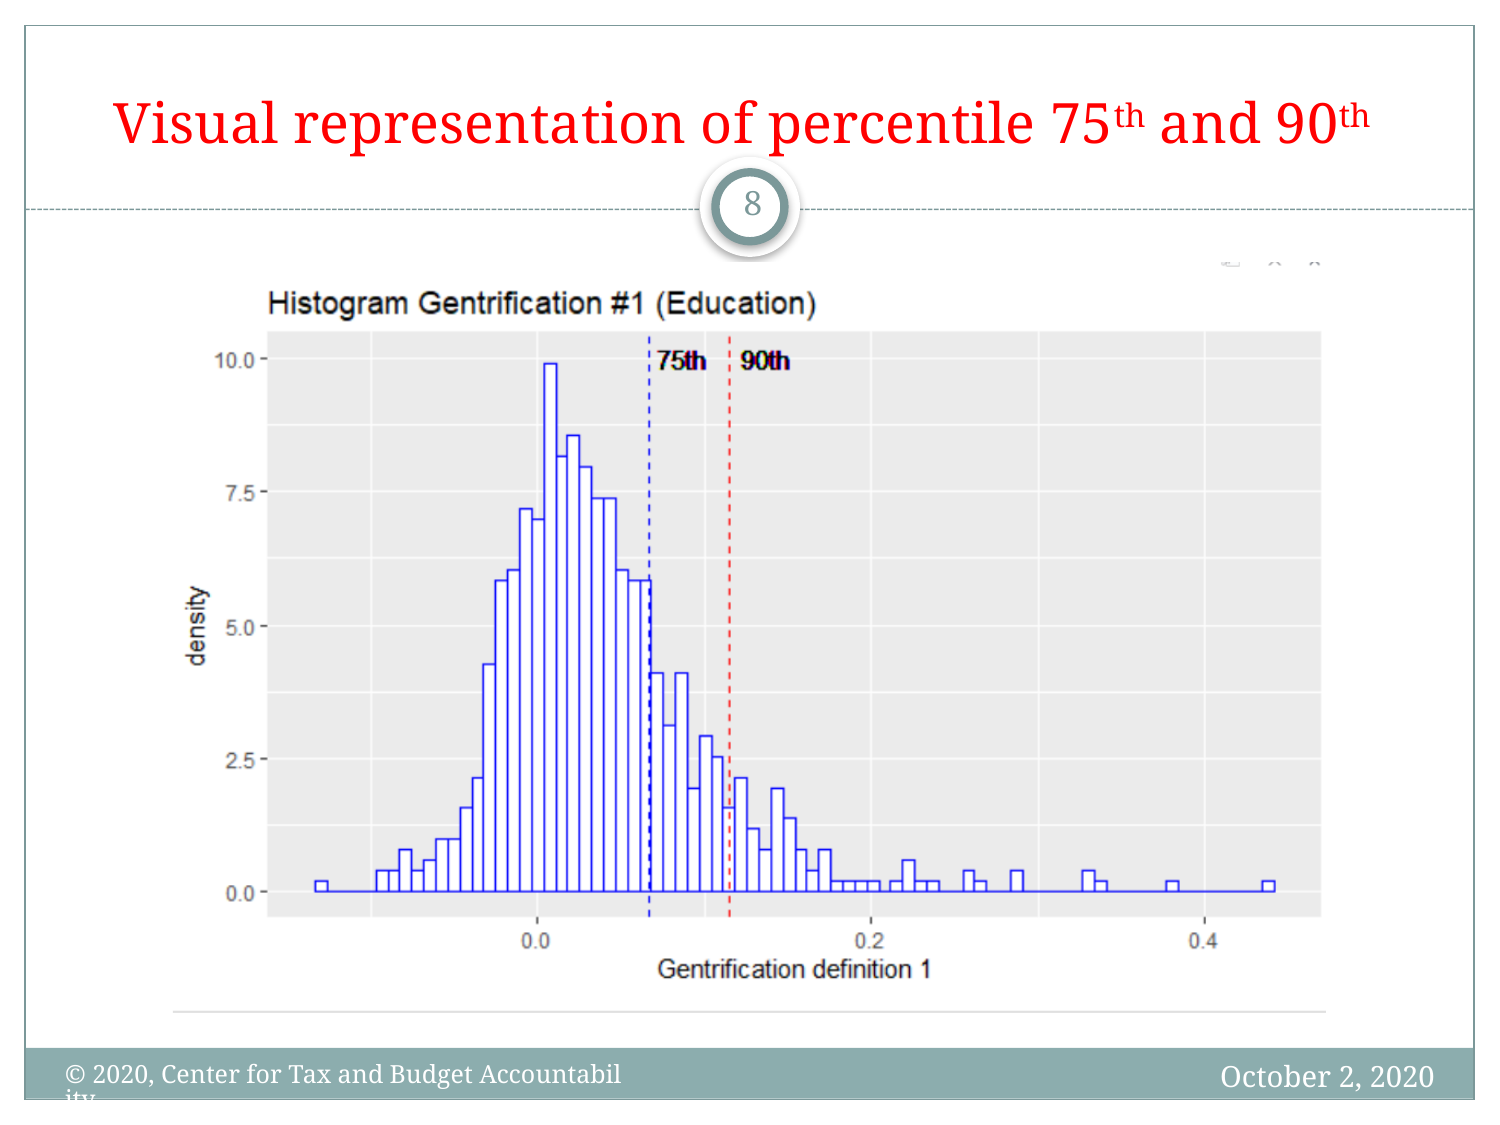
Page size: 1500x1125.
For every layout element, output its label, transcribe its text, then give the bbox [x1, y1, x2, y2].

footer © 2020, Center for Tax and Budget Accountability [50, 1051, 638, 1112]
slide_number 8 [715, 168, 791, 241]
picture [172, 262, 1327, 1014]
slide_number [950, 1050, 1450, 1111]
title Visual representation of percentile 75th and 90th [49, 37, 1450, 162]
